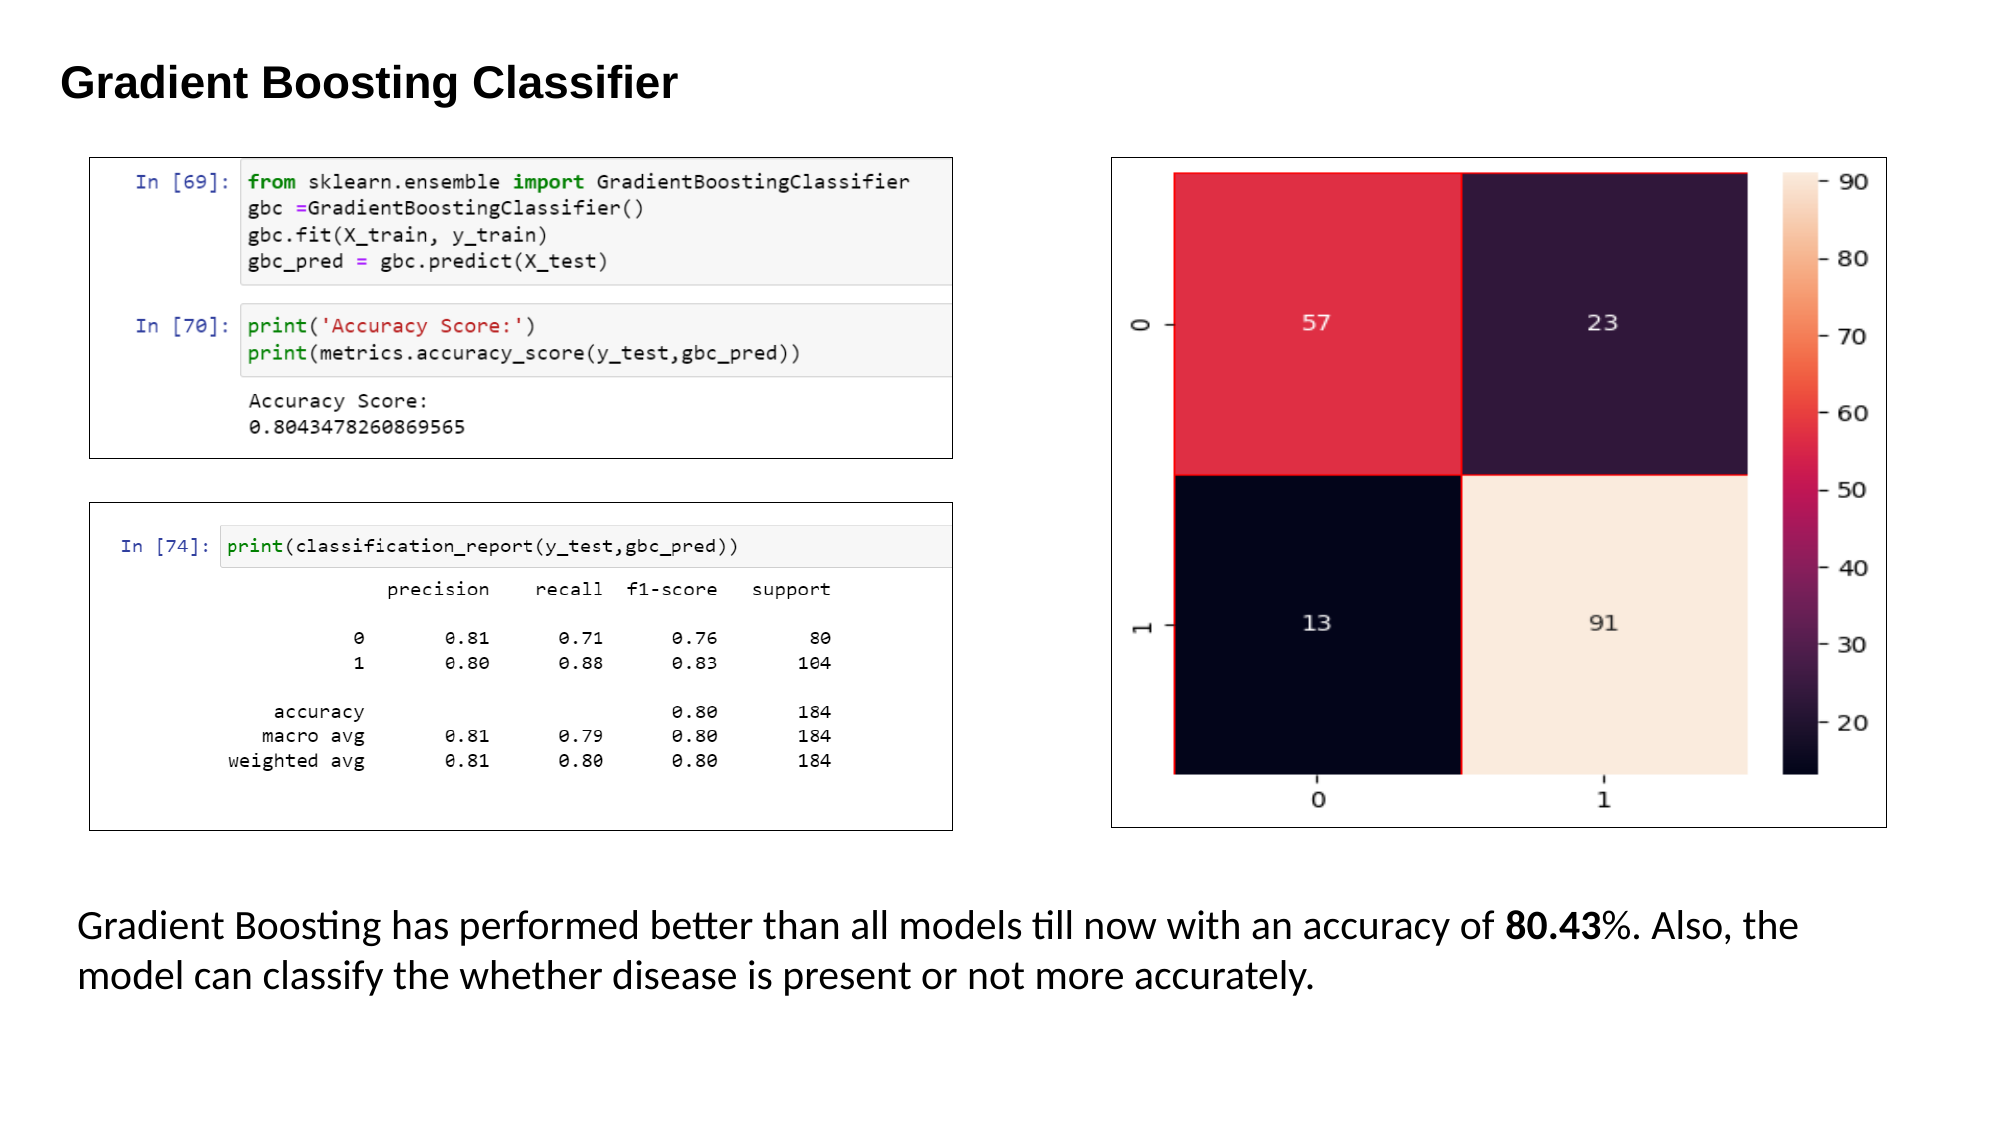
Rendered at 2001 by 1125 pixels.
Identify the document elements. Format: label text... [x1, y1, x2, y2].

text_box Gradient Boosting Classifier [45, 45, 1364, 115]
picture [89, 157, 953, 459]
picture [89, 502, 953, 831]
picture [1111, 157, 1887, 828]
text_box Gradient Boosting has performed better than all models till now with an accuracy of 80.43%. Also, the model can classify the whether disease is present or not more accurately. [62, 890, 1914, 1006]
